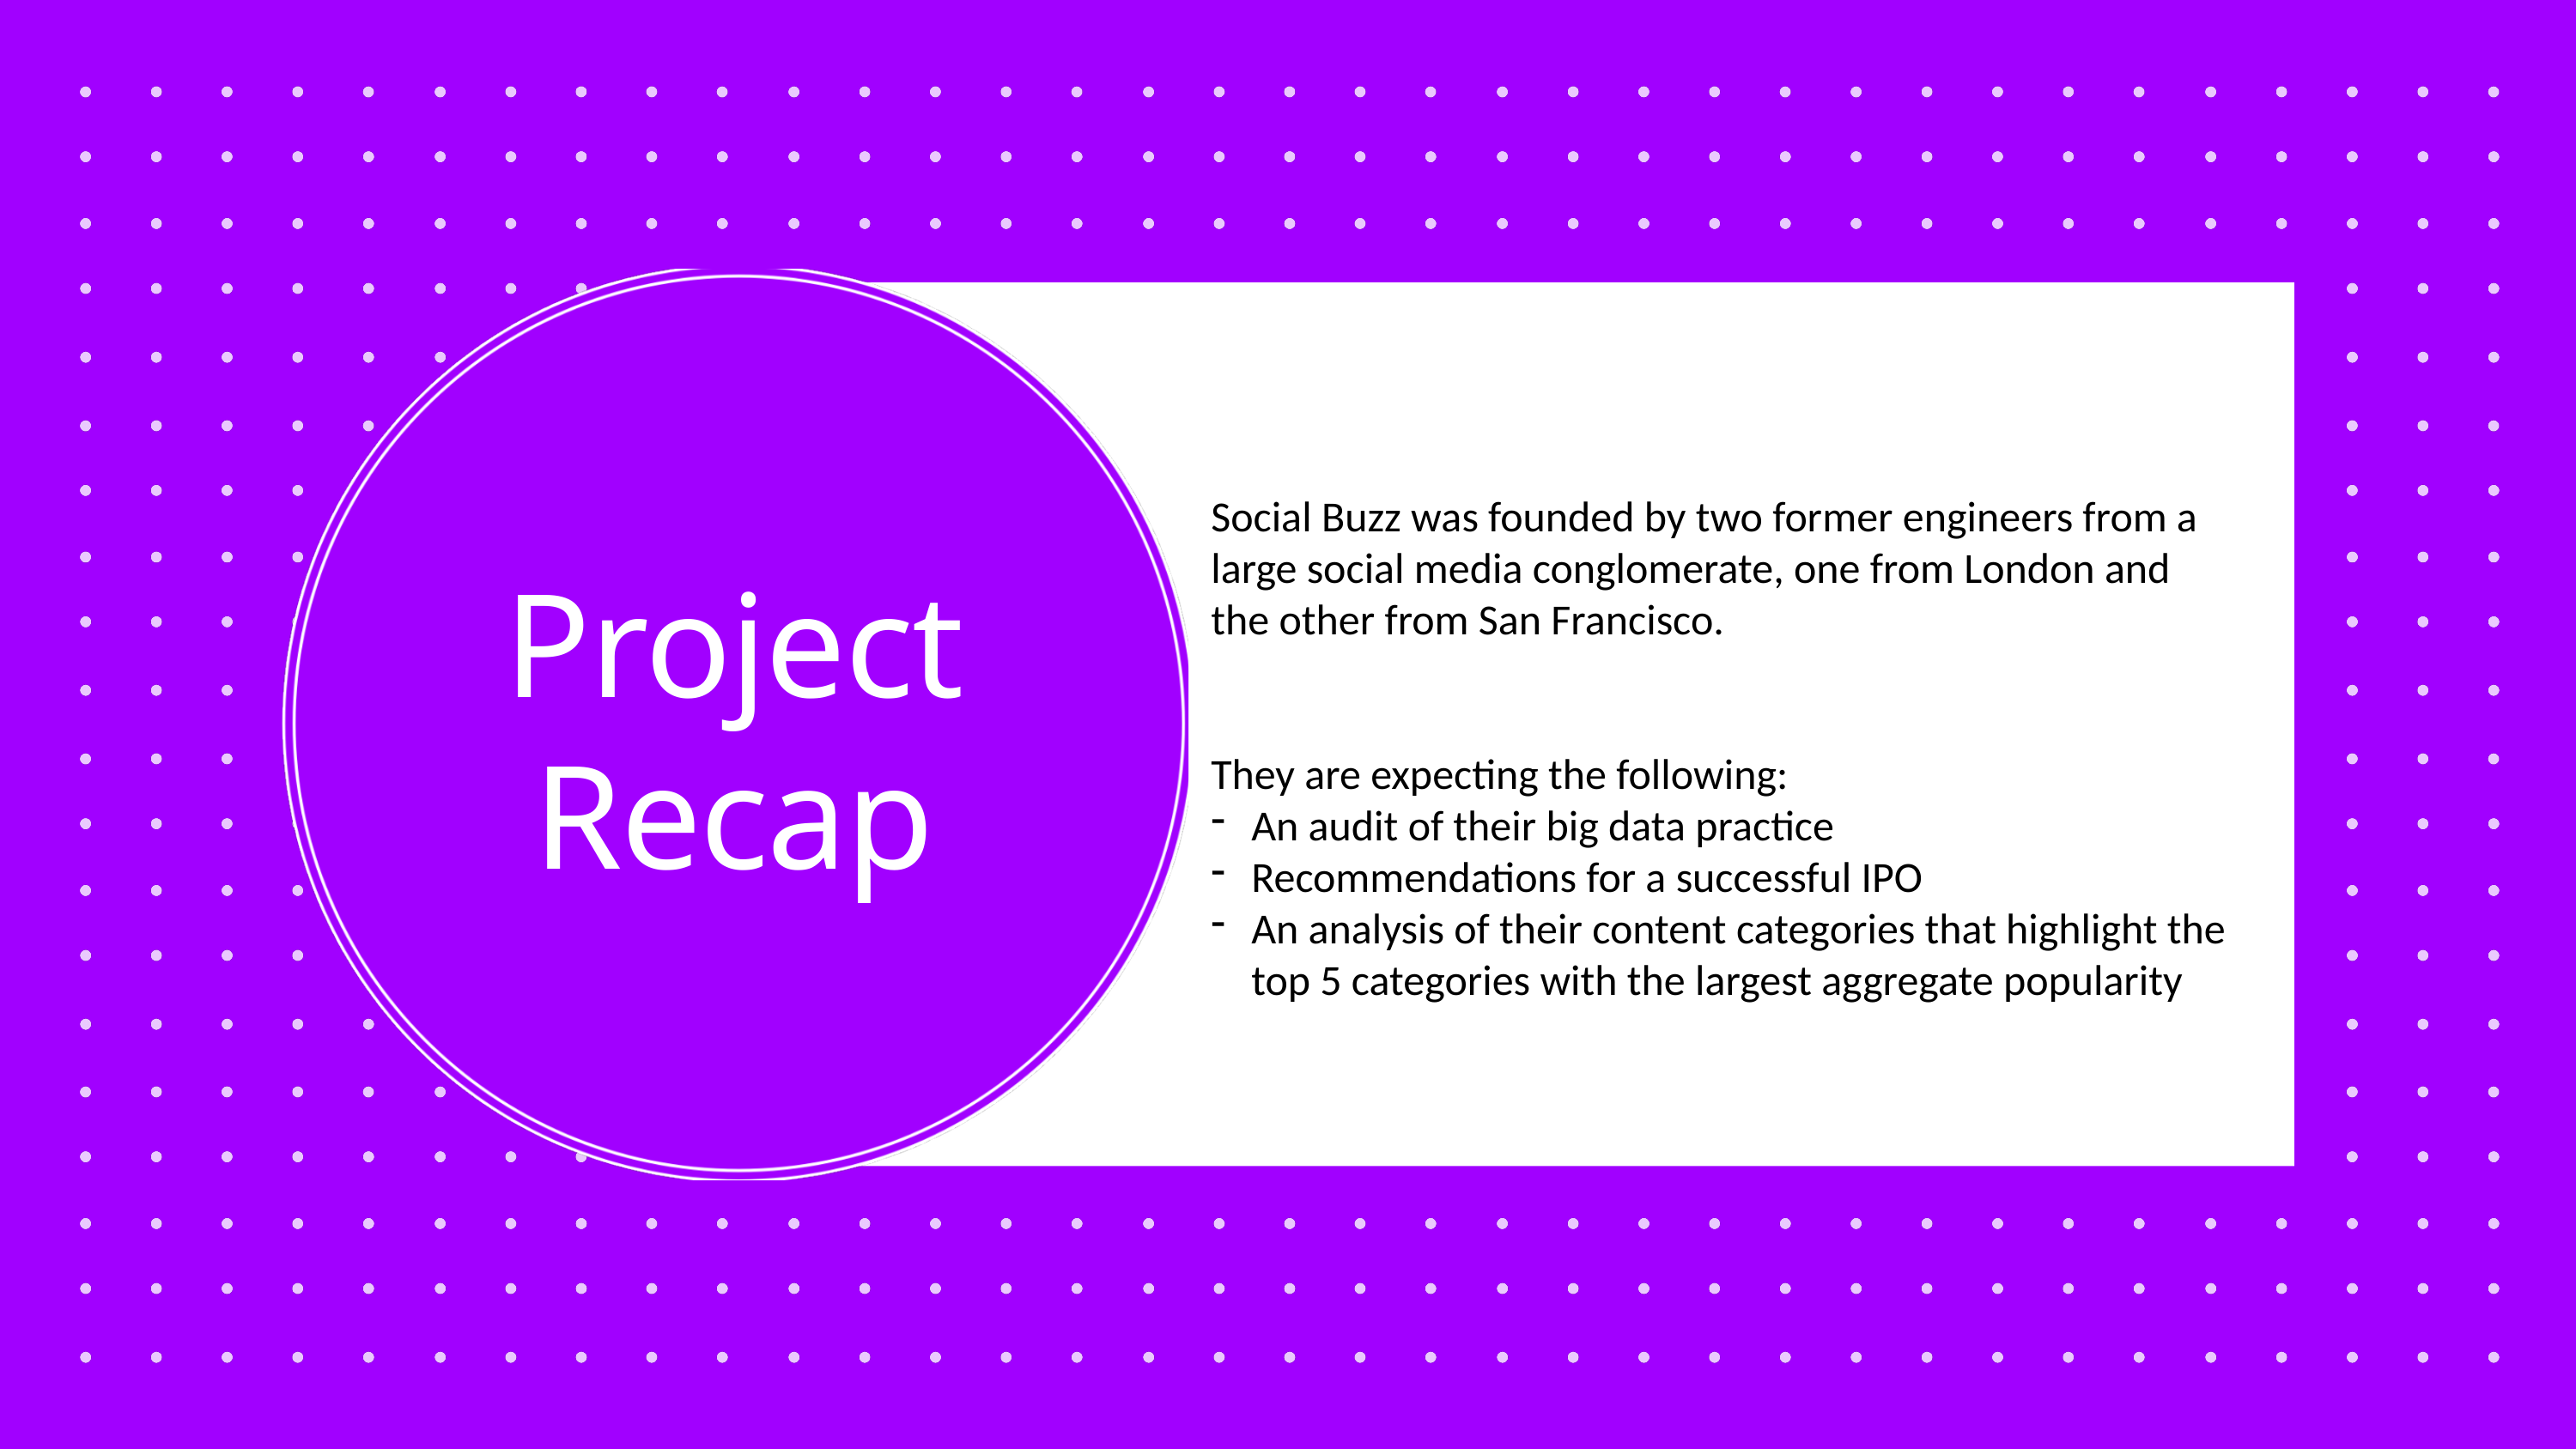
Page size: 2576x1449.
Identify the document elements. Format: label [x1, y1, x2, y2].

text_box [72, 82, 2504, 1367]
picture [278, 268, 1189, 1180]
